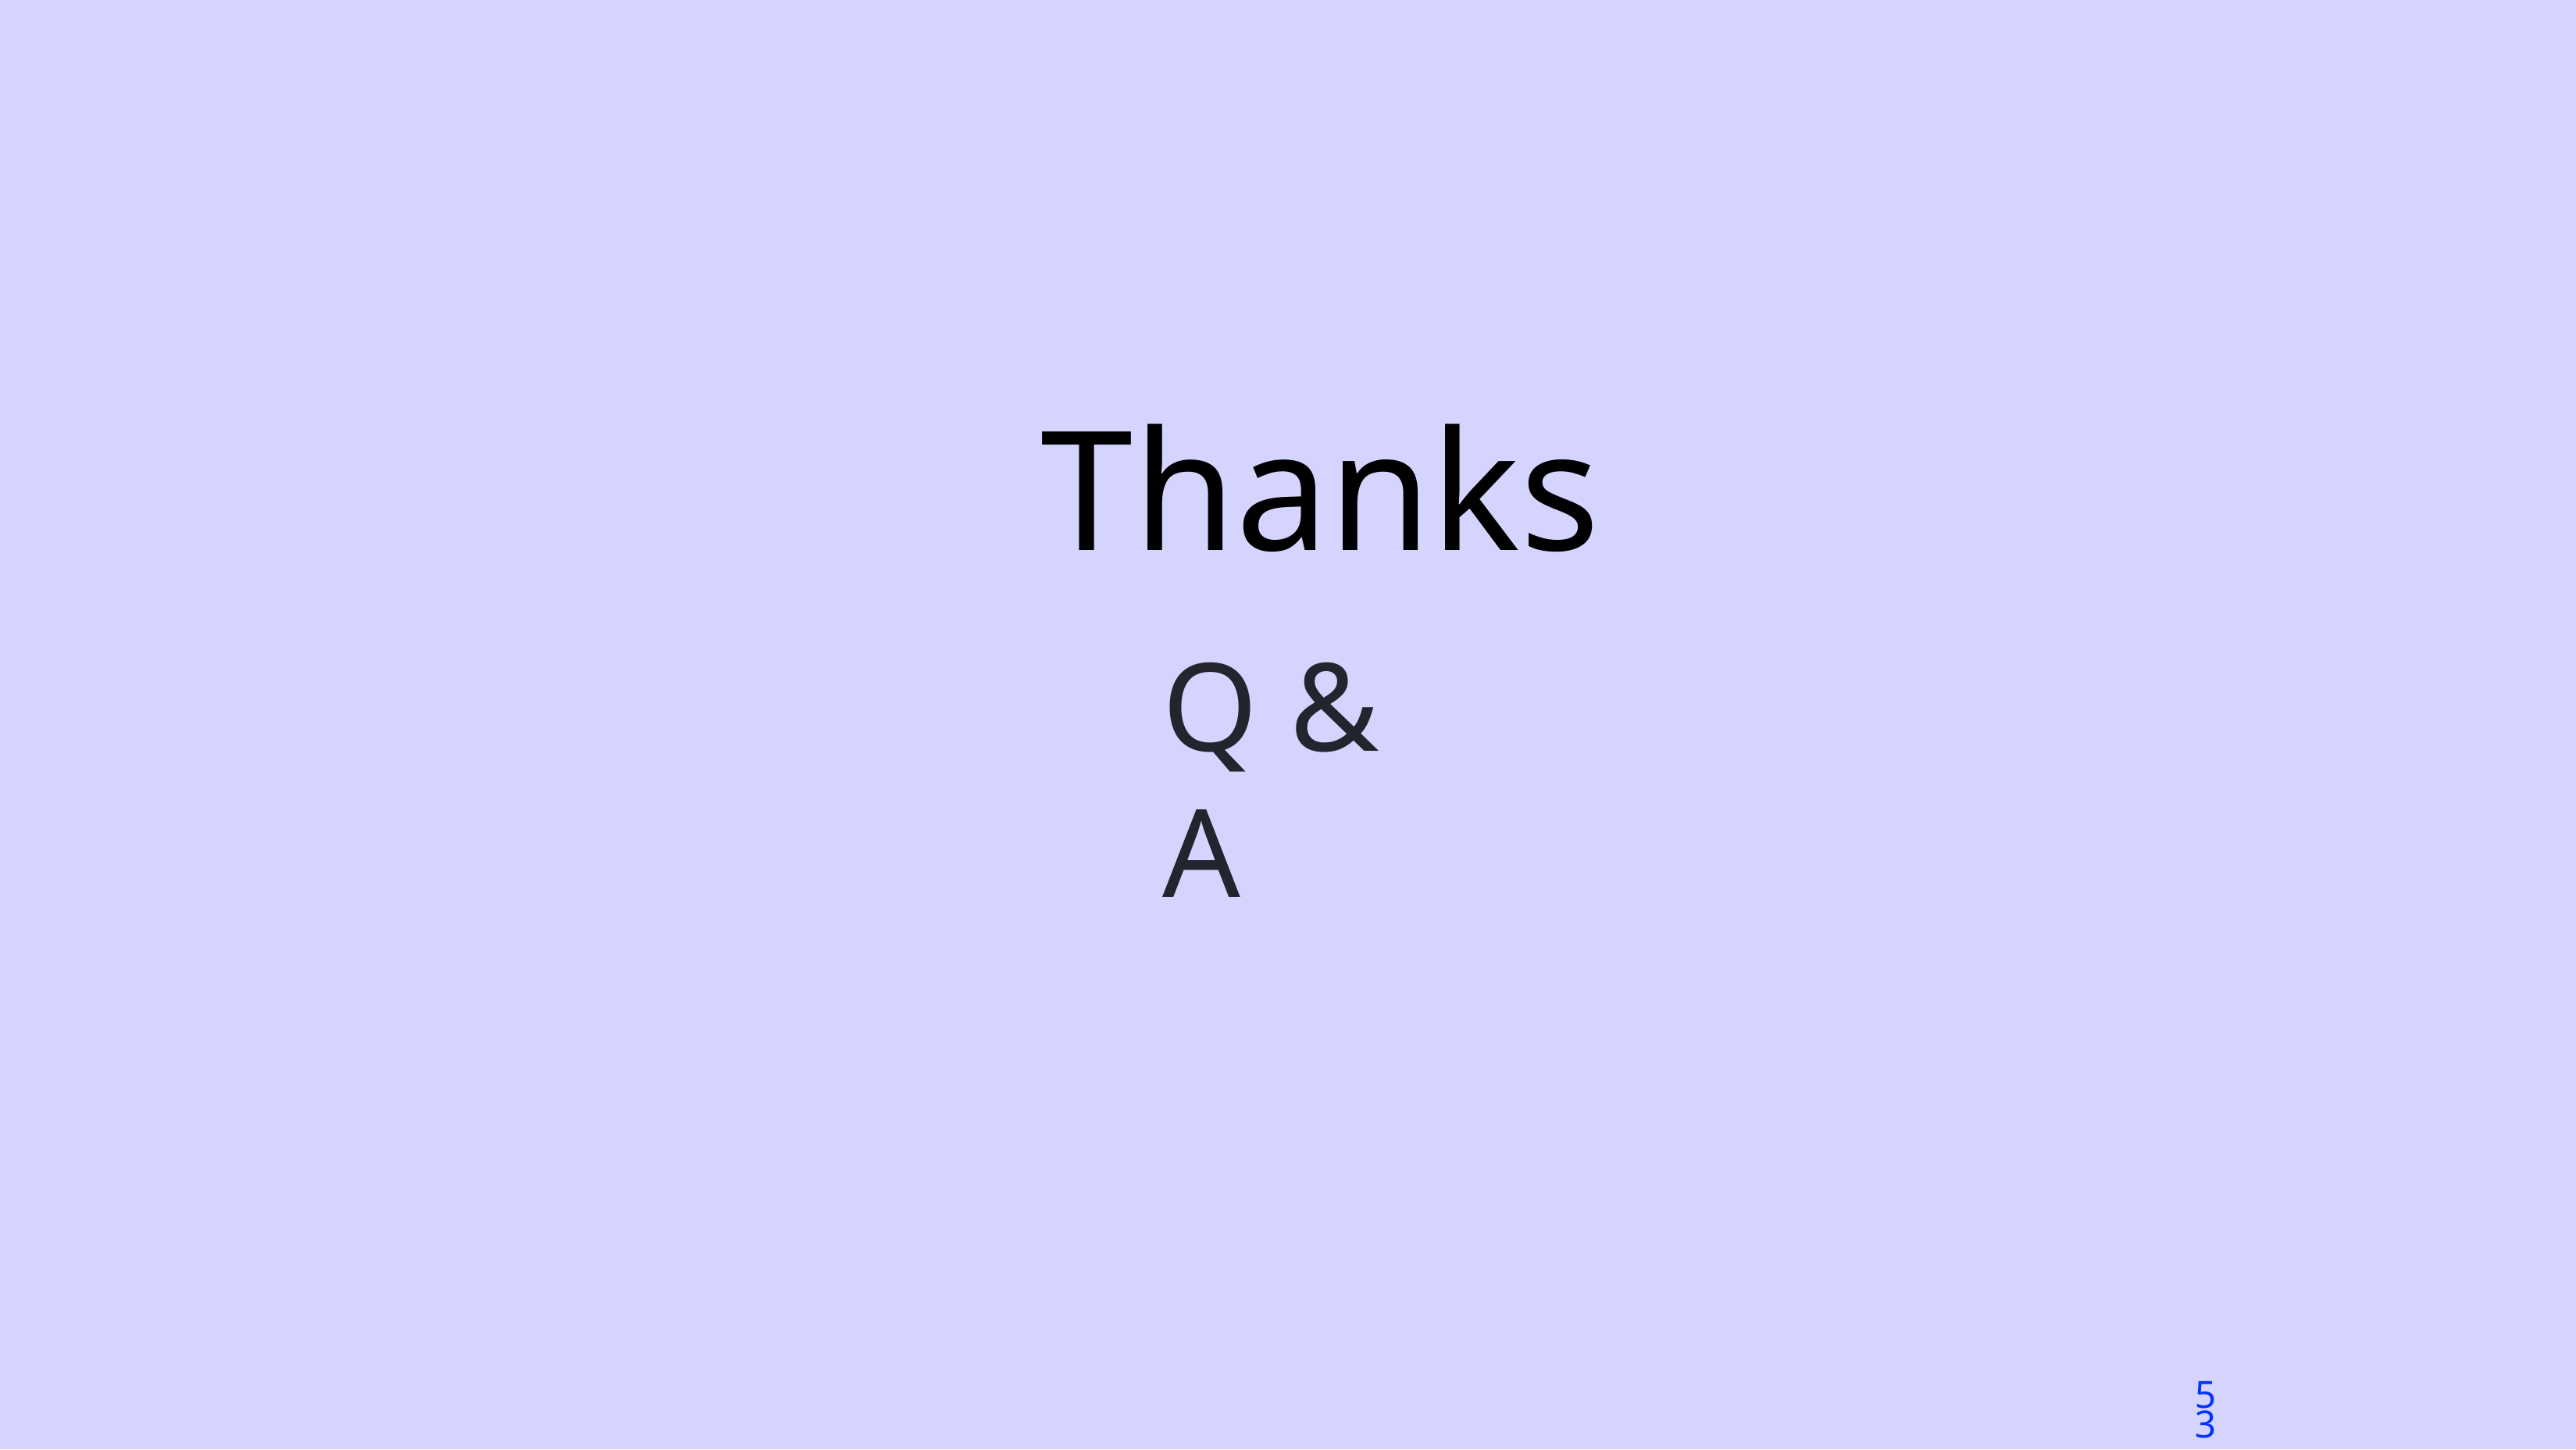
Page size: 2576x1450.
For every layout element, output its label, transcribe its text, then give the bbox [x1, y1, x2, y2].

slide_number 53 [2189, 1377, 2238, 1450]
title Thanks [1030, 383, 1609, 627]
text_box Q & A [1161, 627, 1479, 922]
